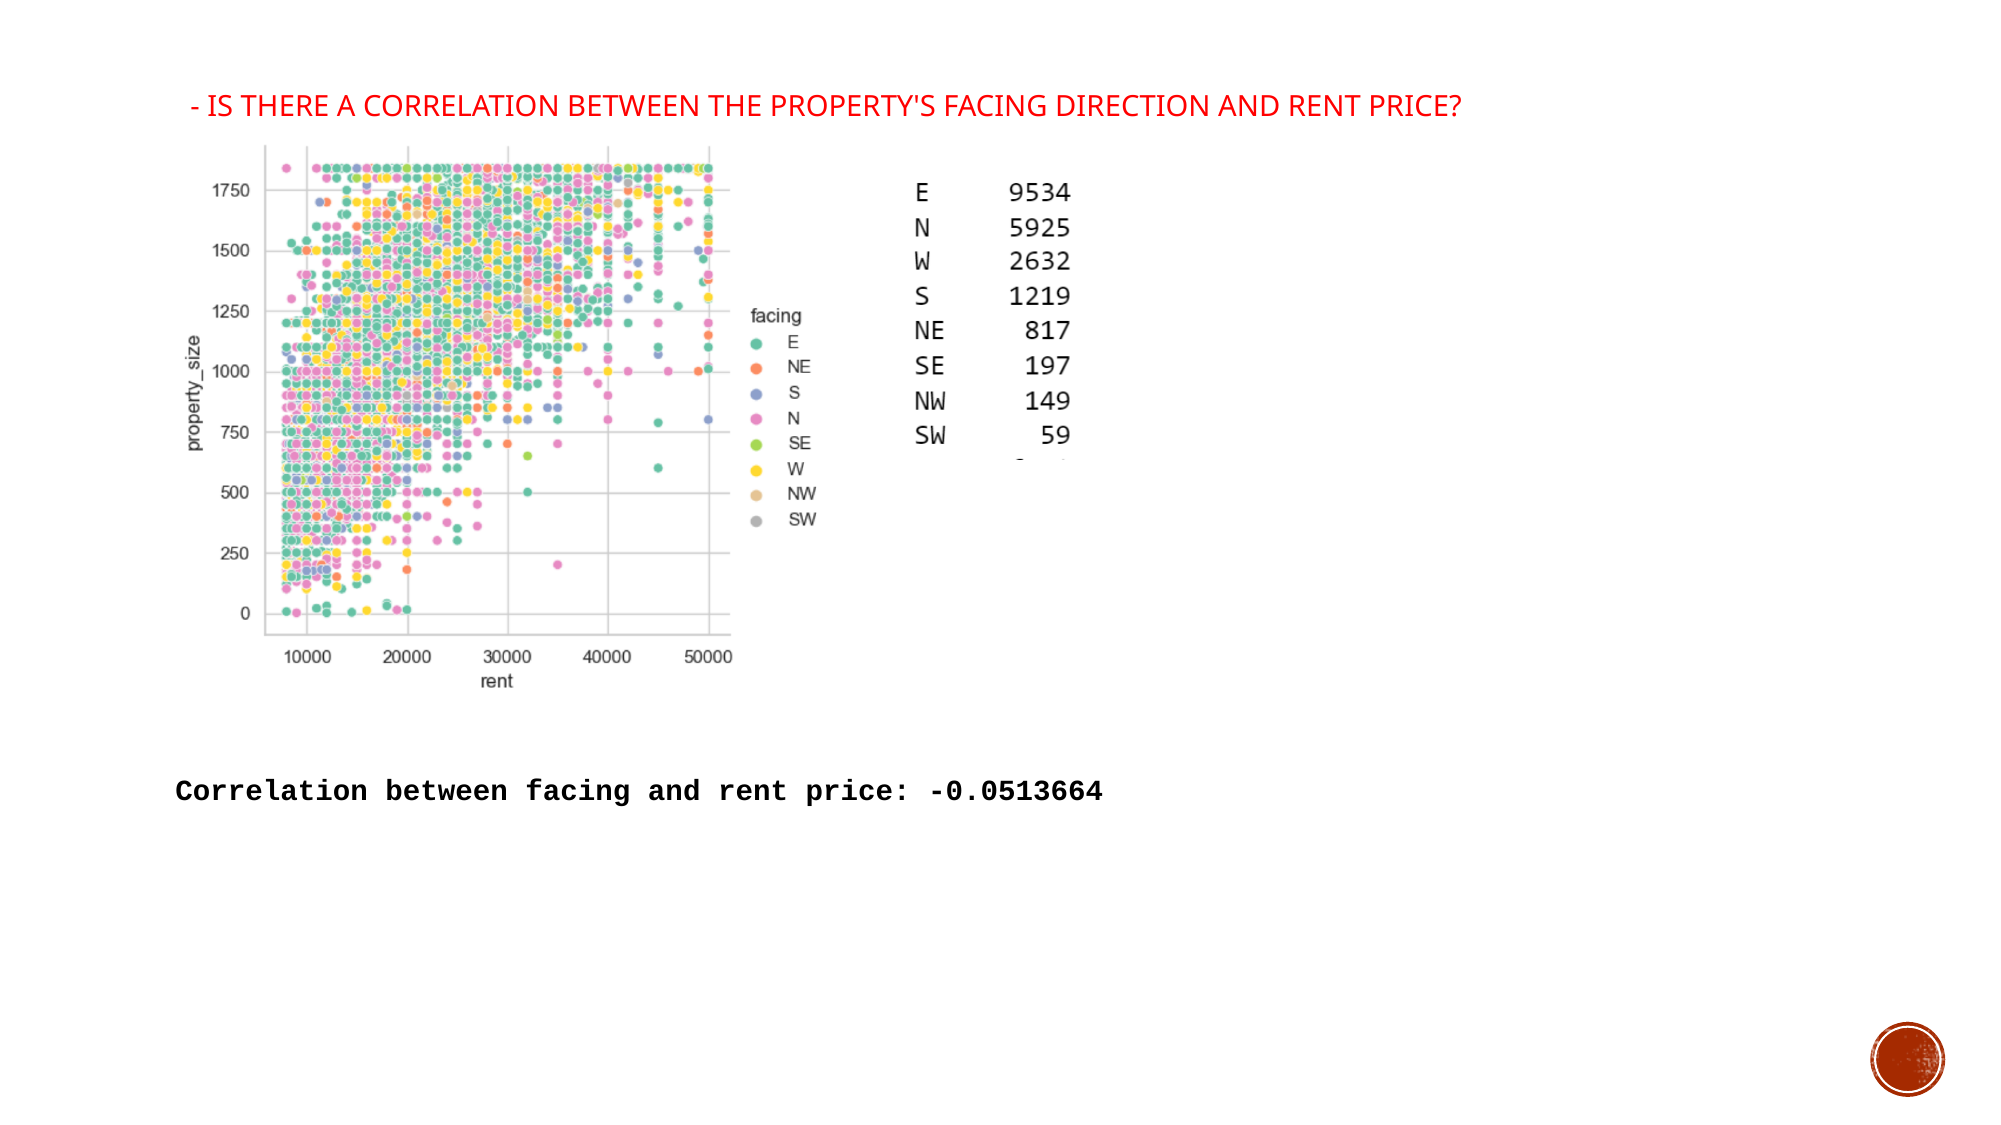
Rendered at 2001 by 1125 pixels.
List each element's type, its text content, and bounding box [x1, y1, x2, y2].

picture [898, 167, 1105, 460]
title - Is there a correlation between the property's facing direction and rent price? [175, 79, 1826, 136]
text_box Correlation between facing and rent price: -0.0513664 [175, 770, 1603, 876]
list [163, 139, 882, 714]
